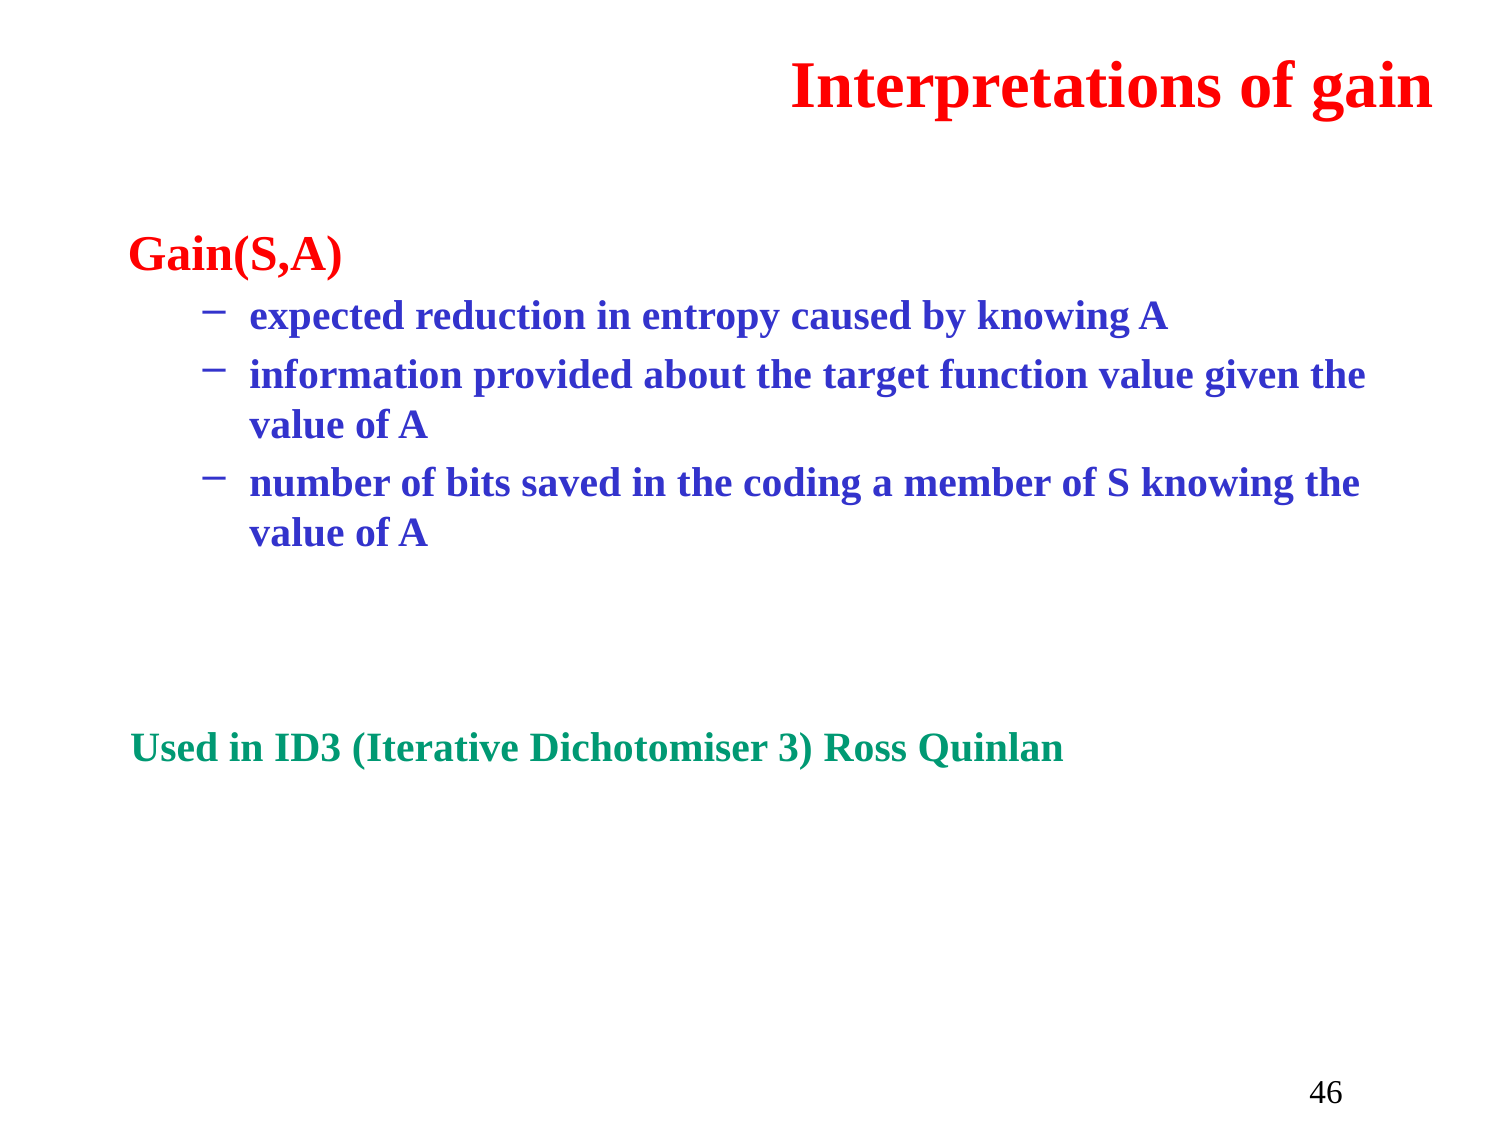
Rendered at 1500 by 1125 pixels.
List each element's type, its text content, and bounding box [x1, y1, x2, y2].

title Interpretations of gain [174, 0, 1450, 175]
text_box Used in ID3 (Iterative Dichotomiser 3) Ross Quinlan [115, 712, 1080, 778]
list Gain(S,A) expected reduction in entropy caused by knowing A information provided about the target function value given the value of A number of bits saved in the coding a member of S knowing the value of A [112, 212, 1388, 888]
